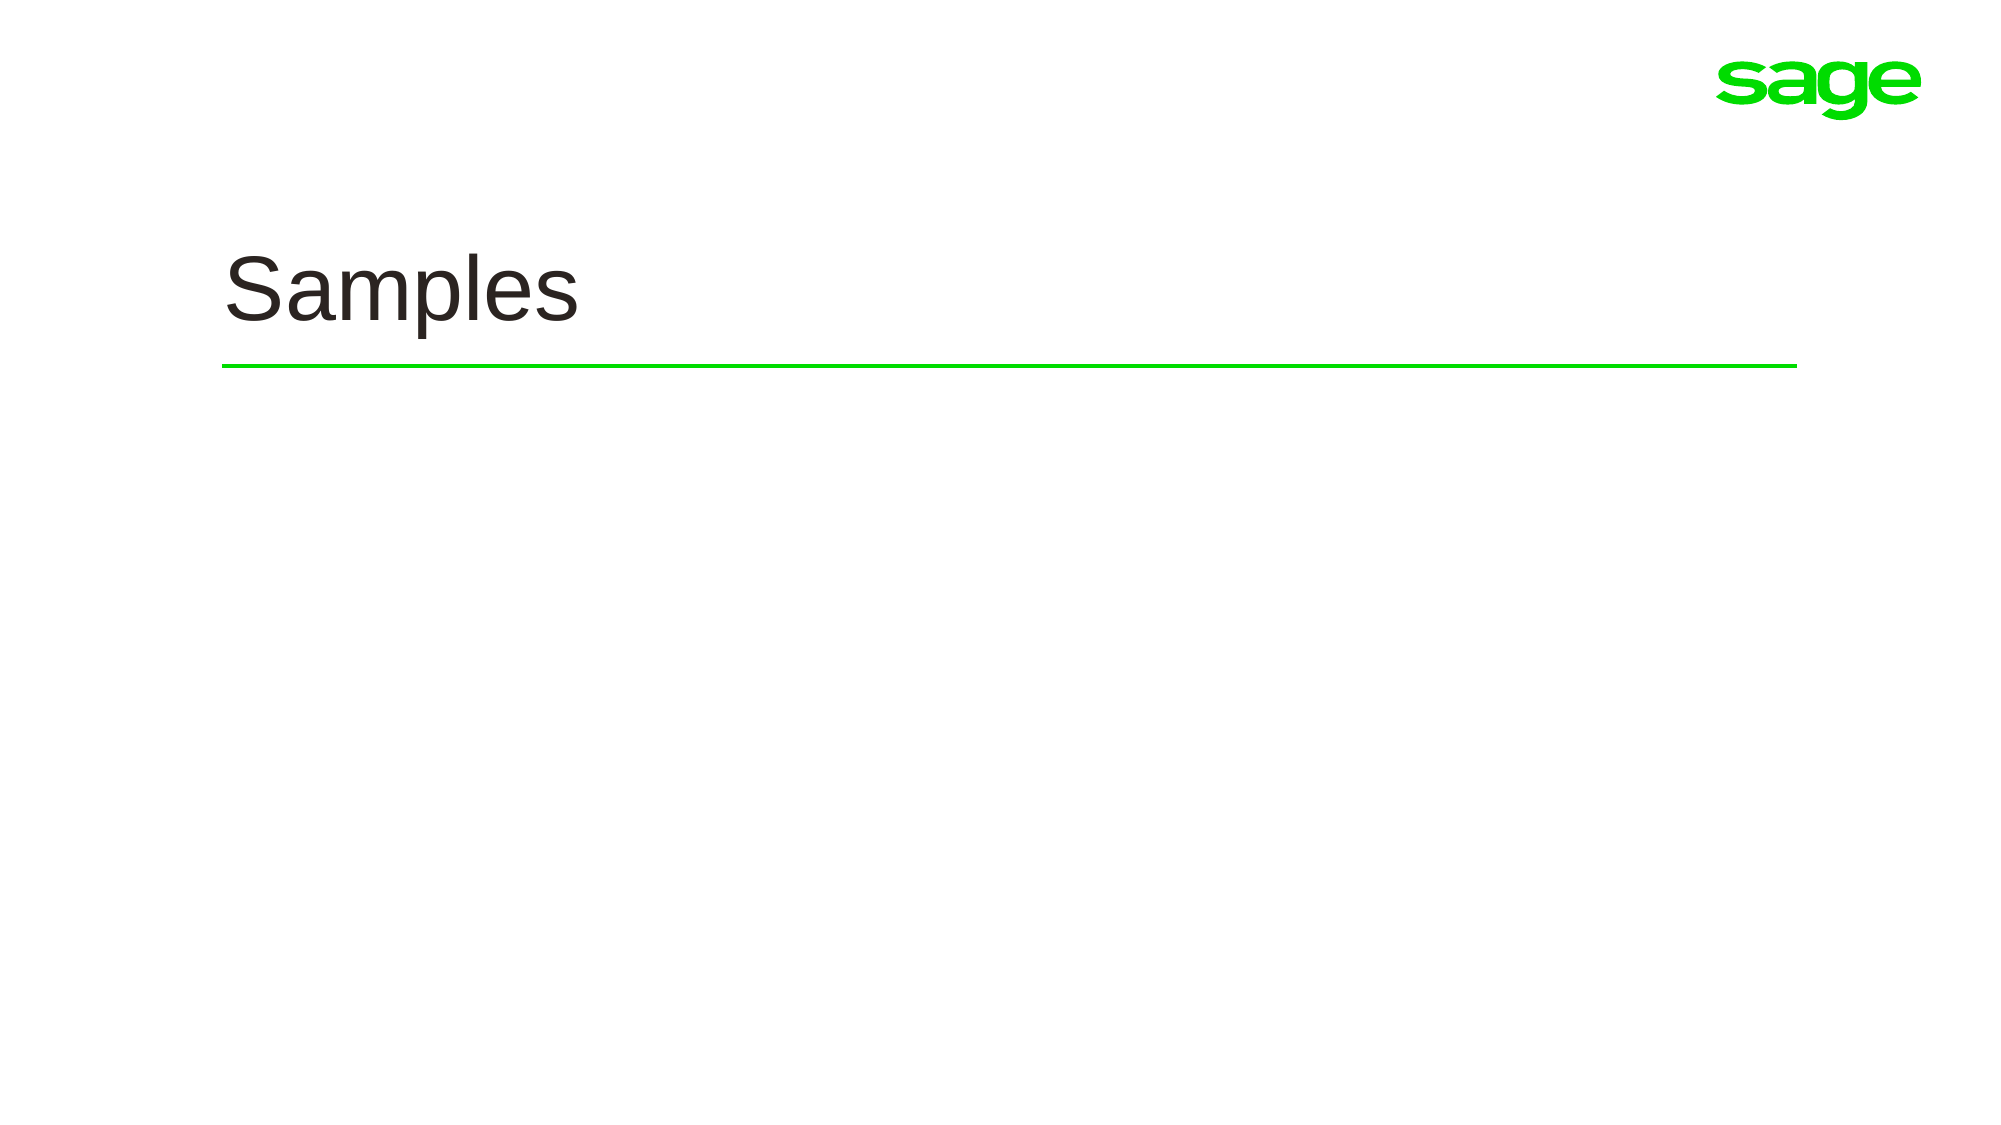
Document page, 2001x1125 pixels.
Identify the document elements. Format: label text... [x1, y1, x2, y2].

text_box Samples [209, 221, 1227, 457]
